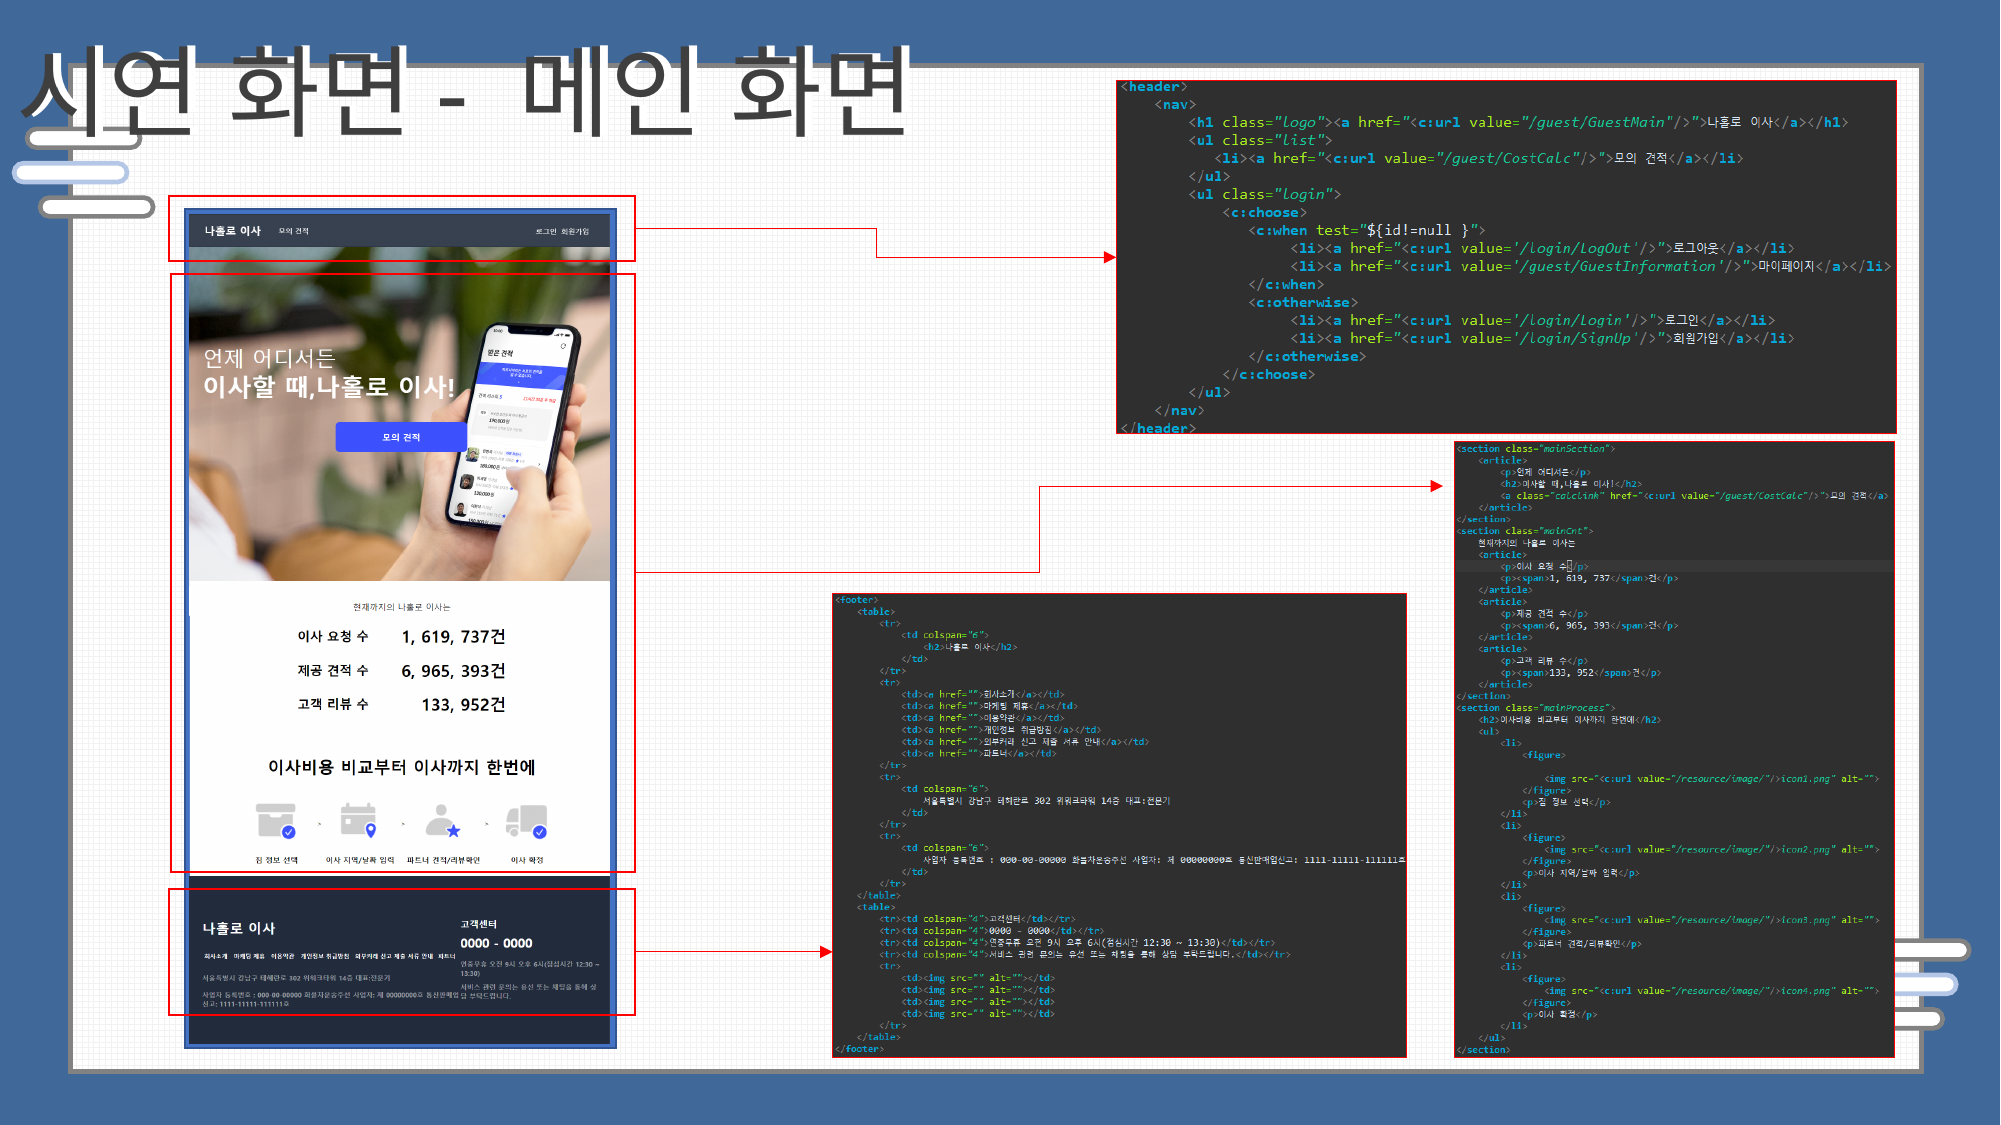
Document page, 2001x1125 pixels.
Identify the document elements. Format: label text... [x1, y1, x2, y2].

picture [832, 593, 1407, 1058]
picture [1454, 441, 1895, 1058]
text_box [168, 195, 636, 262]
text_box [617, 273, 636, 873]
text_box 시연 화면- 메인 화면 [9, 21, 938, 157]
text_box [634, 486, 1443, 573]
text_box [634, 228, 1117, 258]
text_box 시연 화면- 메인 화면 [1, 22, 930, 158]
text_box [617, 888, 636, 1016]
text_box [170, 273, 184, 873]
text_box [184, 209, 617, 1048]
picture [1116, 80, 1897, 434]
text_box [168, 888, 184, 1016]
